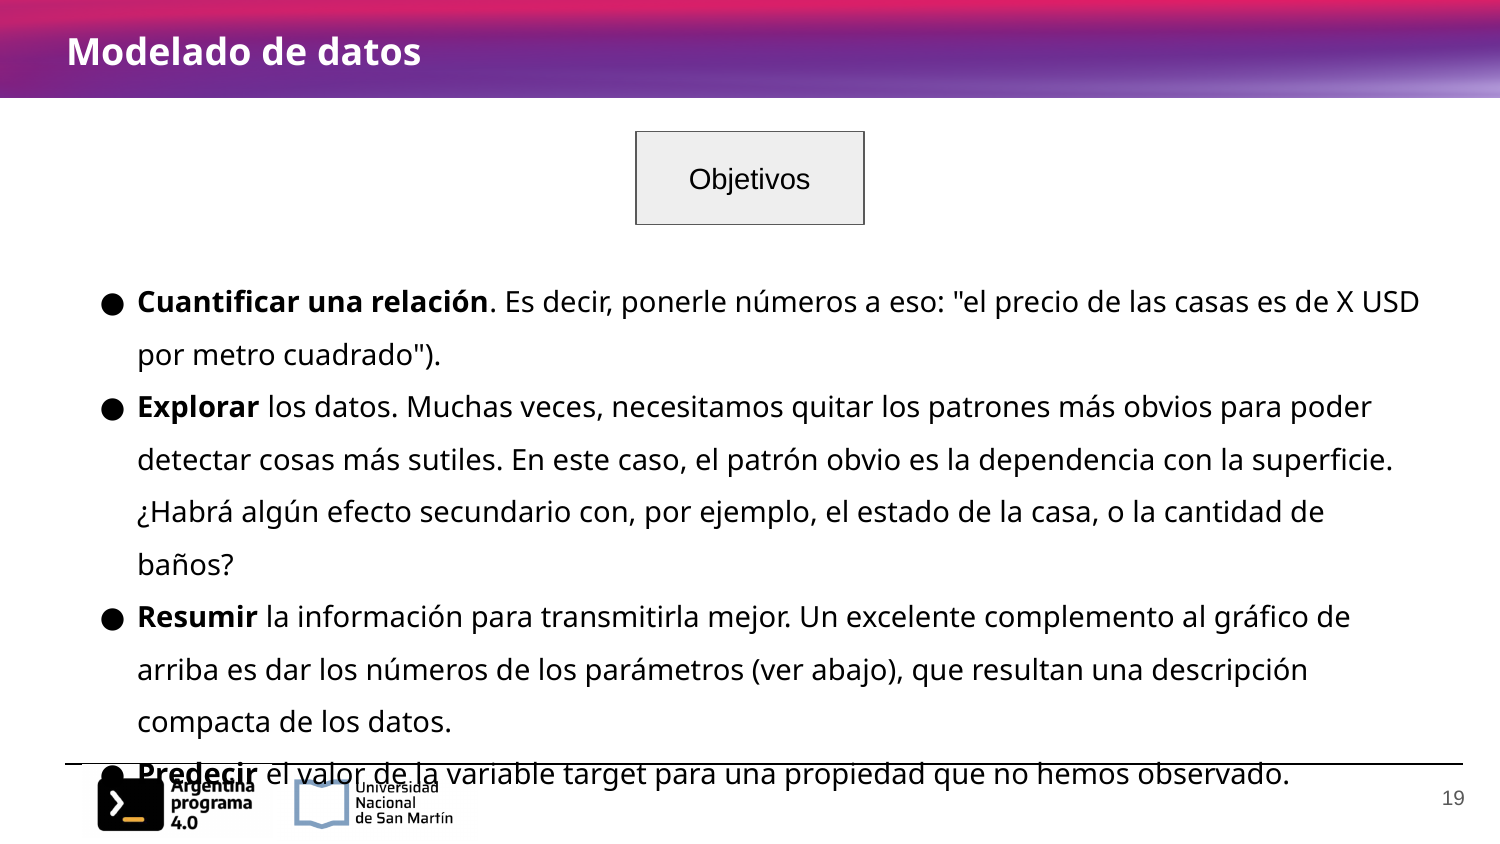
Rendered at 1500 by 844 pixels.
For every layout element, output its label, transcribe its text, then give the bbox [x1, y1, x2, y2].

slide_number ‹#› [1389, 764, 1480, 830]
picture [277, 806, 478, 841]
text_box Cuantificar una relación. Es decir, ponerle números a eso: "el precio de las casas es de X USD por metro cuadrado"). Explorar los datos. Muchas veces, necesitamos quitar los patrones más obvios para poder detectar cosas más sutiles. En este caso, el patrón obvio es la dependencia con la superficie. ¿Habrá algún efecto secundario con, por ejemplo, el estado de la casa, o la cantidad de baños? Resumir la información para transmitirla mejor. Un excelente complemento al gráfico de arriba es dar los números de los parámetros (ver abajo), que resultan una descripción compacta de los datos. Predecir el valor de la variable target para una propiedad que no hemos observado. [62, 251, 1438, 806]
title Modelado de datos [51, 12, 1449, 88]
text_box Objetivos [636, 131, 864, 225]
picture [82, 806, 273, 838]
picture [0, 0, 1500, 98]
